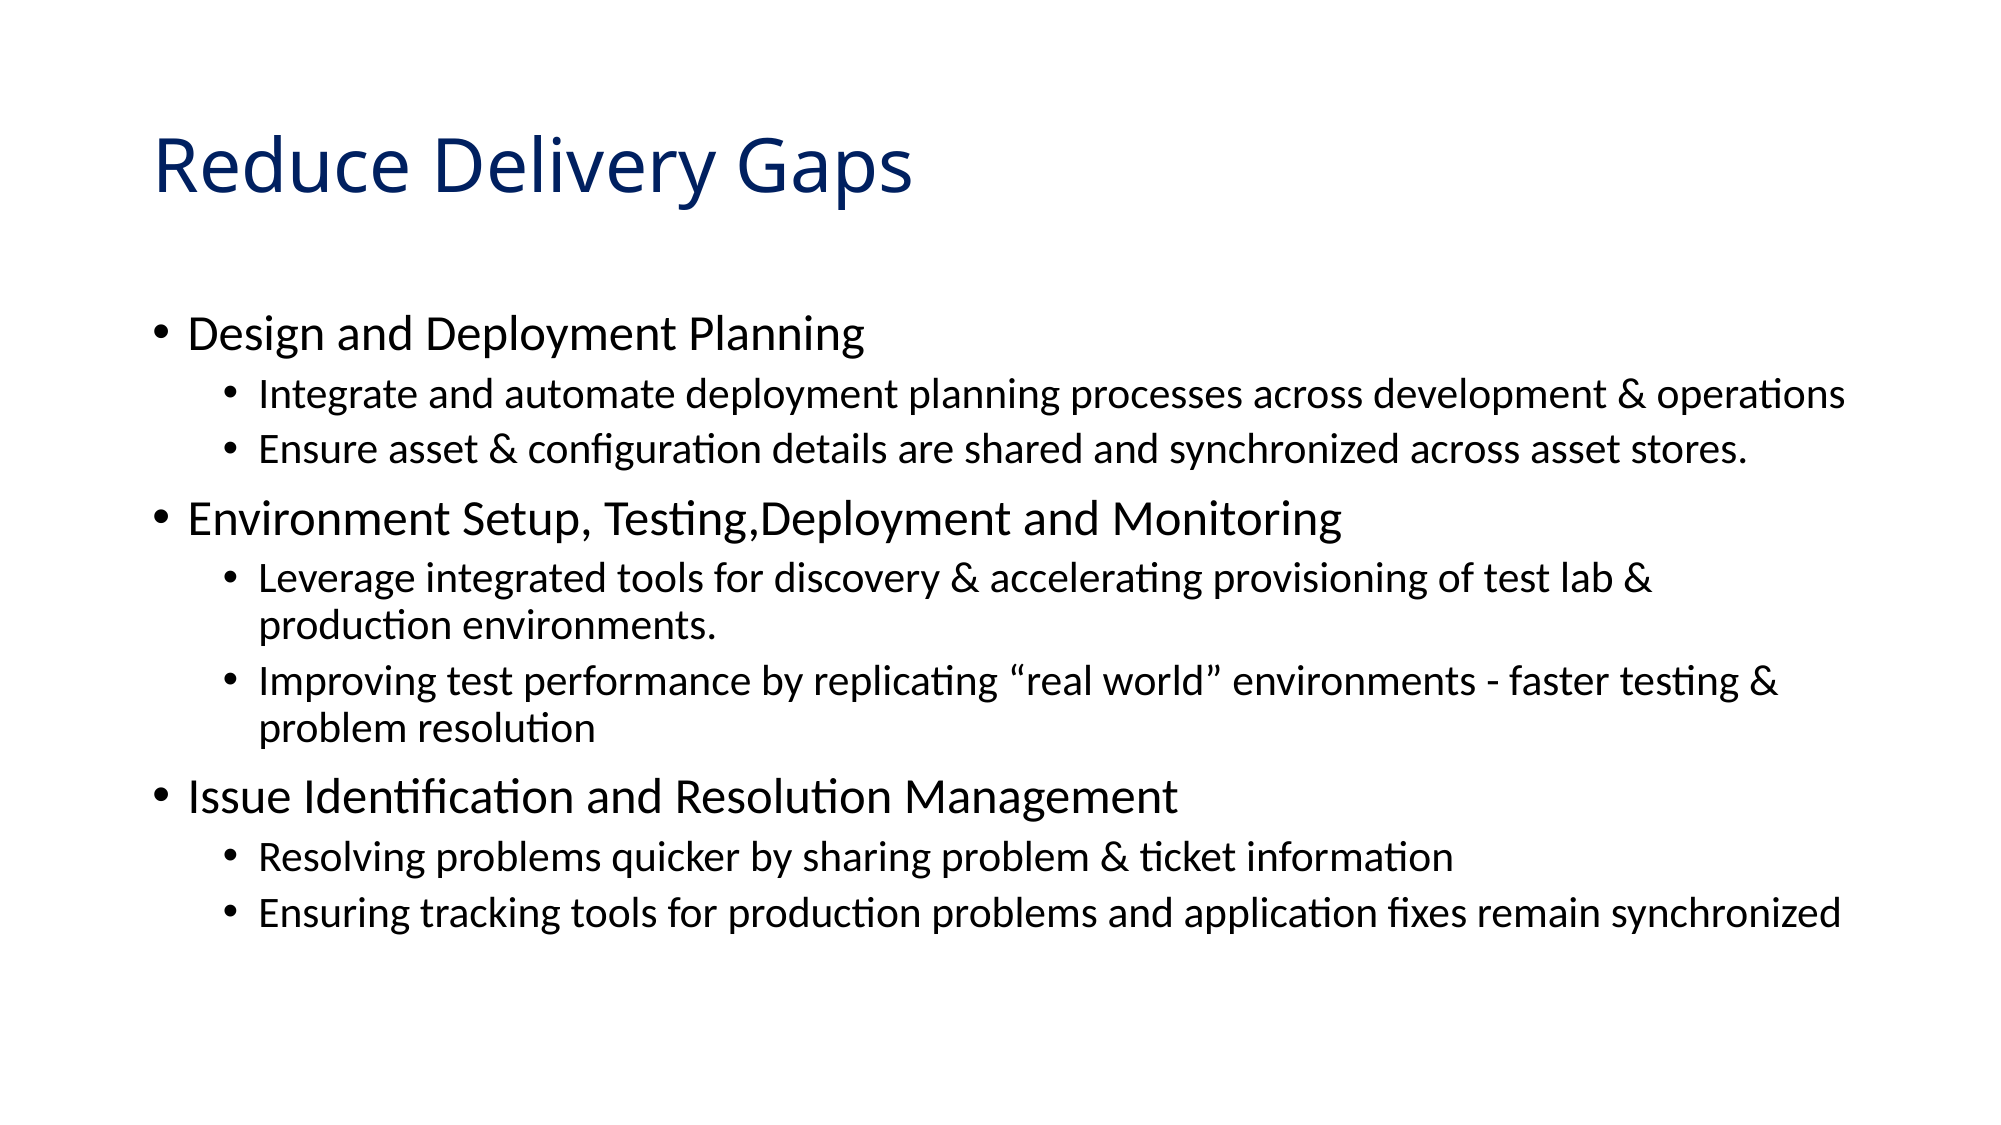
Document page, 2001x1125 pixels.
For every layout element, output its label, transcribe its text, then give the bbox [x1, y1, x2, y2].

list Design and Deployment Planning Integrate and automate deployment planning processes across development & operations Ensure asset & configuration details are shared and synchronized across asset stores. Environment Setup, Testing,Deployment and Monitoring Leverage integrated tools for discovery & accelerating provisioning of test lab & production environments. Improving test performance by replicating “real world” environments - faster testing & problem resolution Issue Identification and Resolution Management Resolving problems quicker by sharing problem & ticket information Ensuring tracking tools for production problems and application fixes remain synchronized [137, 299, 1863, 1014]
title Reduce Delivery Gaps [137, 59, 1863, 278]
